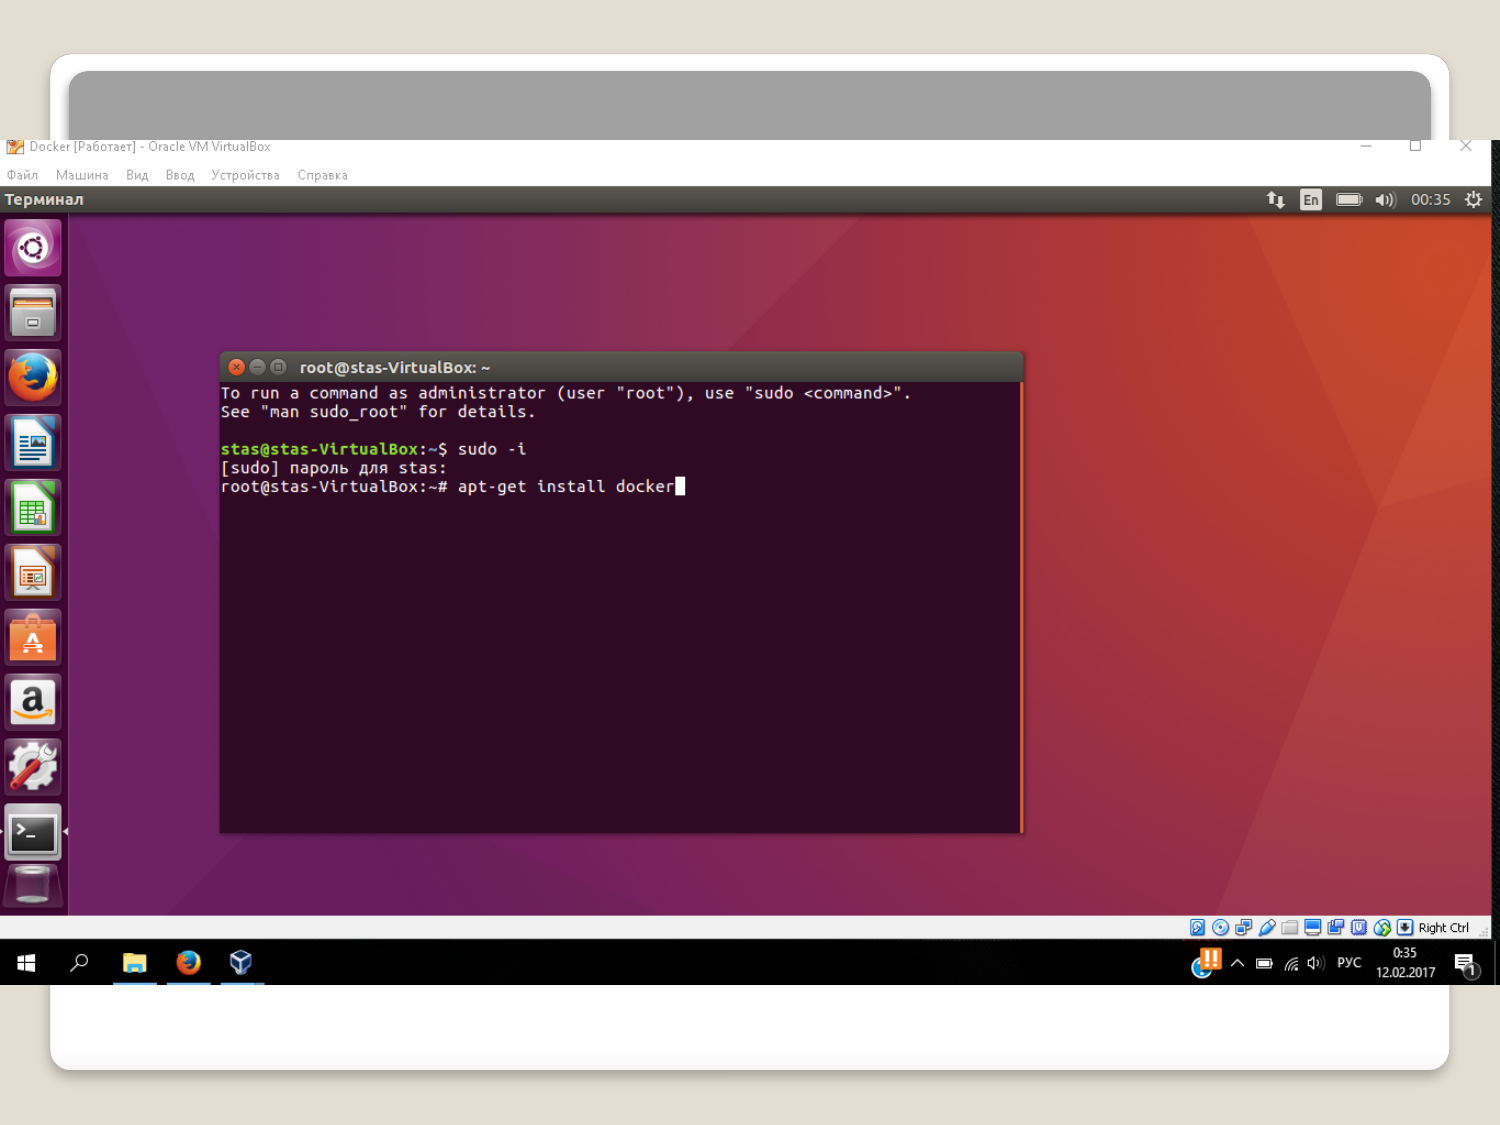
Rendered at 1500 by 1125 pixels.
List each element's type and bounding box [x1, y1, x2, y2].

picture [0, 140, 1500, 985]
